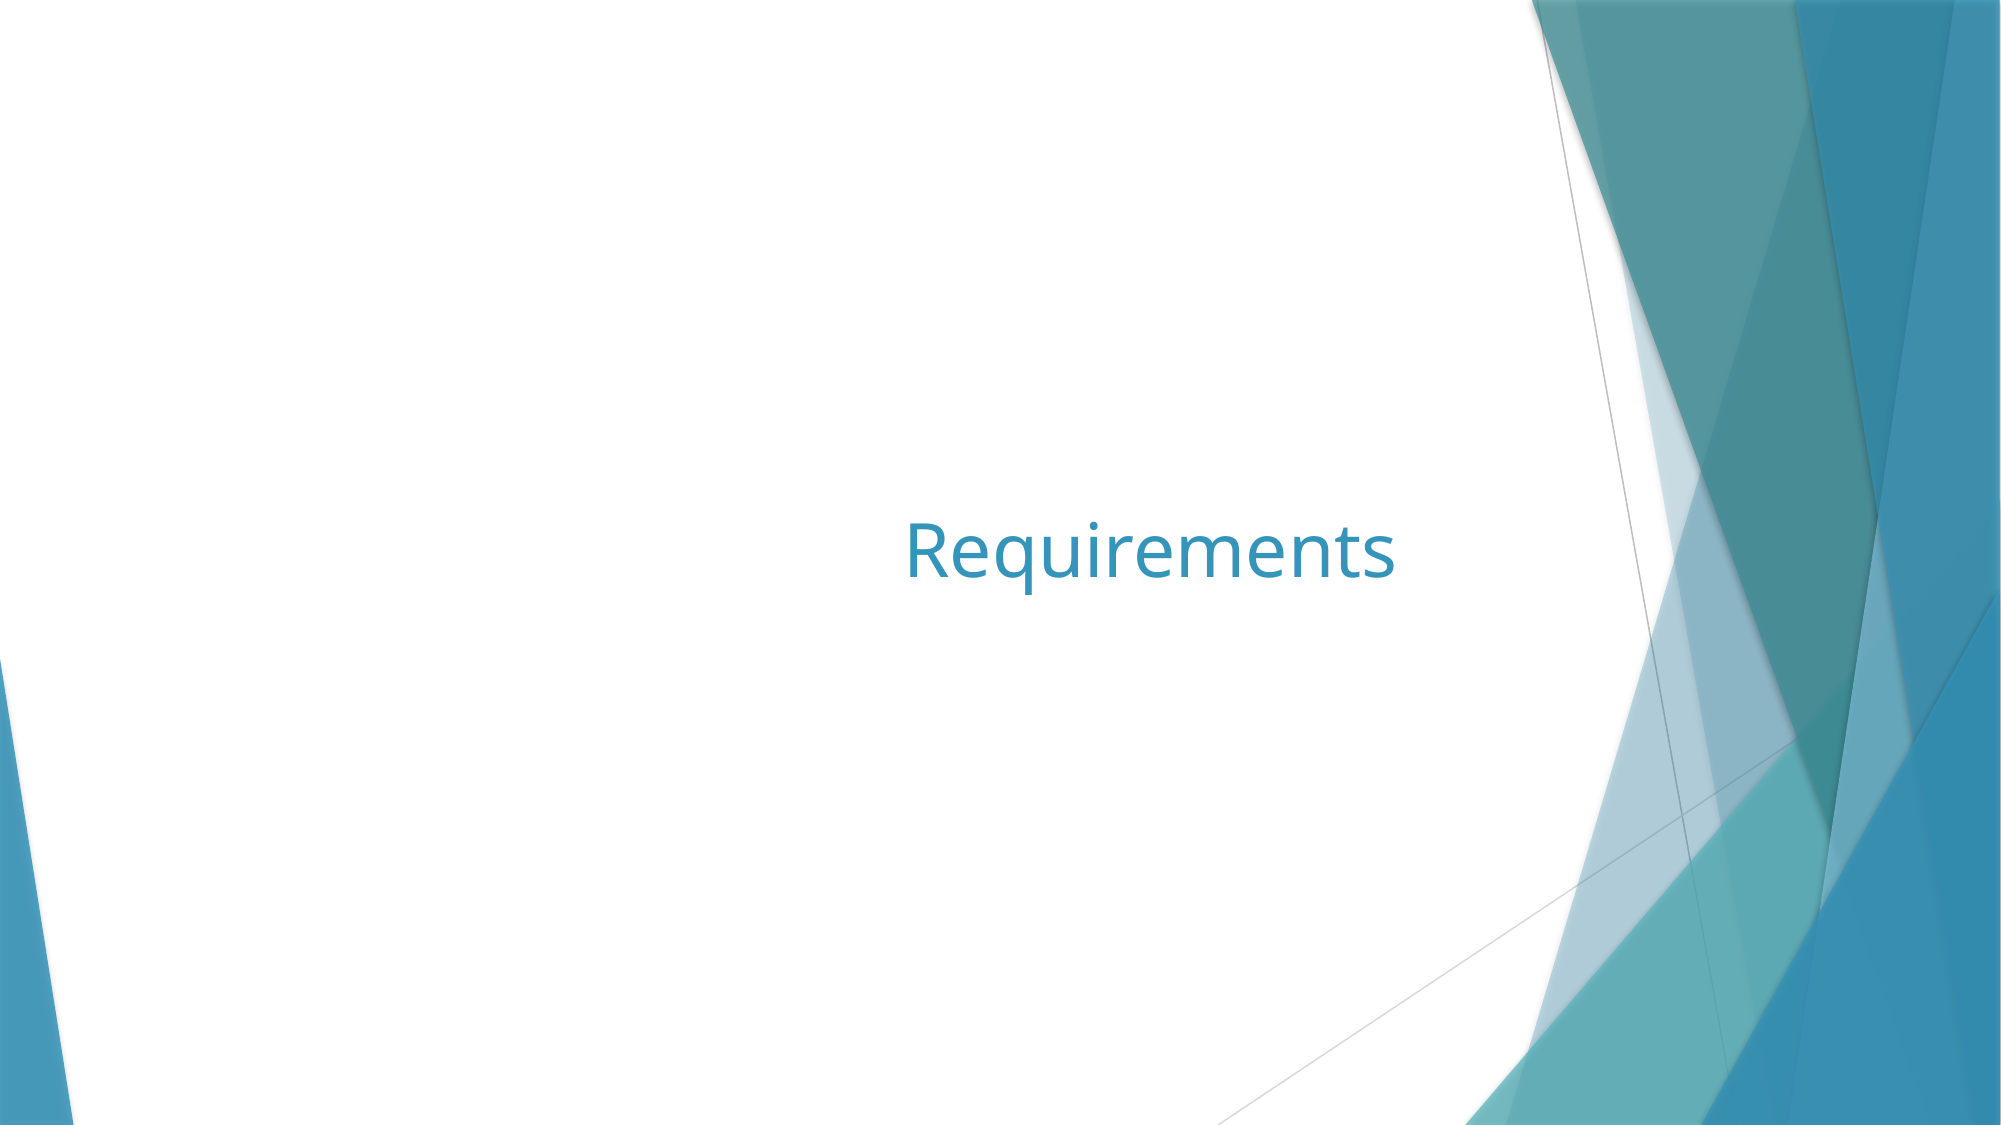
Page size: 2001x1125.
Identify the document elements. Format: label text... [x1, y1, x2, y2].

title Requirements [888, 494, 1624, 712]
